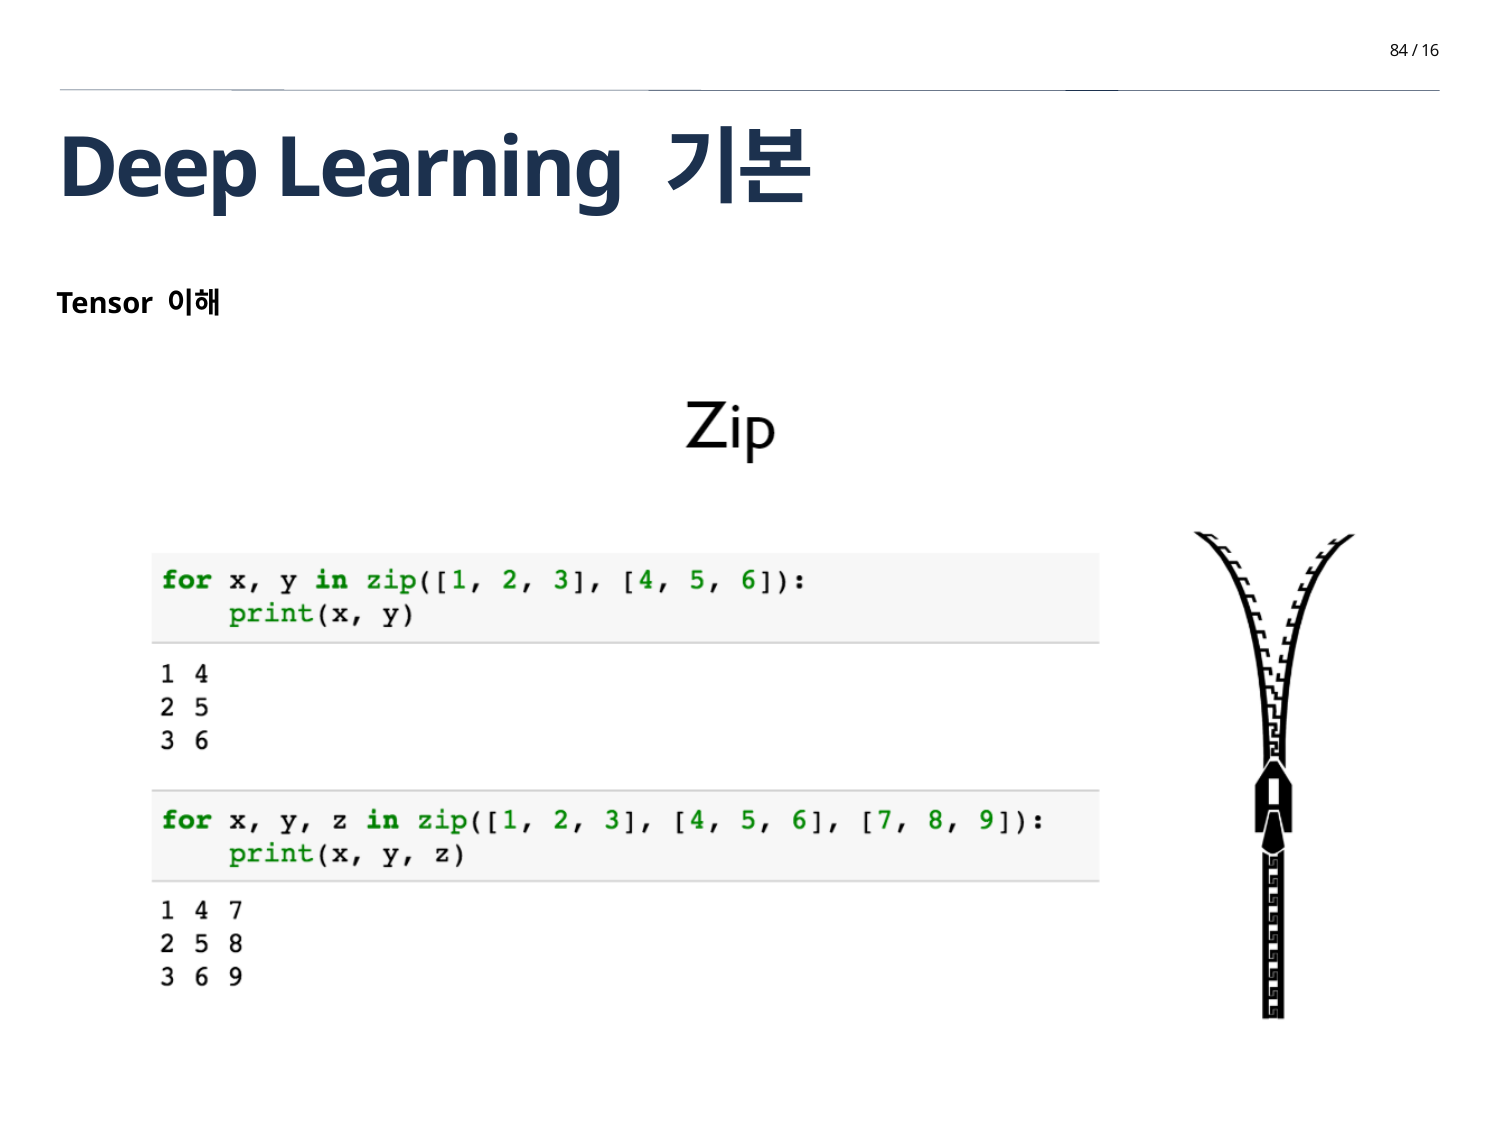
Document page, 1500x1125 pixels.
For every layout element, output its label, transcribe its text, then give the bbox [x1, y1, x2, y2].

text_box 84 / 16 [1193, 32, 1455, 70]
picture [106, 377, 1392, 1025]
title Deep Learning 기본 [42, 114, 1191, 212]
text_box Tensor 이해 [41, 276, 1455, 1125]
